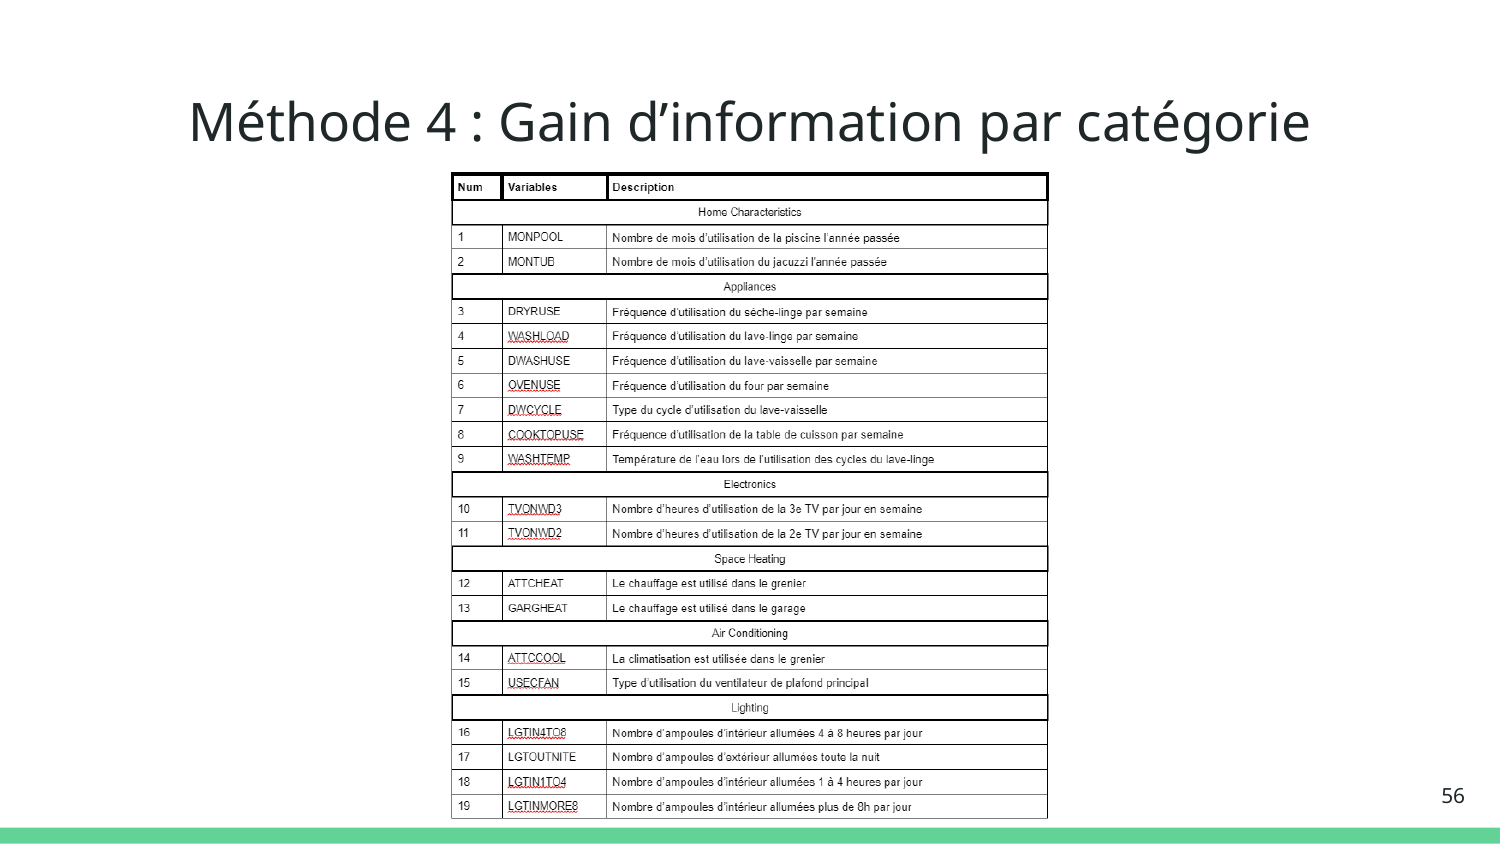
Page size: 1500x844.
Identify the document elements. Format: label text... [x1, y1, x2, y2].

picture [446, 166, 1054, 824]
title Méthode 4 : Gain d’information par catégorie [51, 72, 1449, 167]
slide_number ‹#› [1389, 764, 1480, 830]
